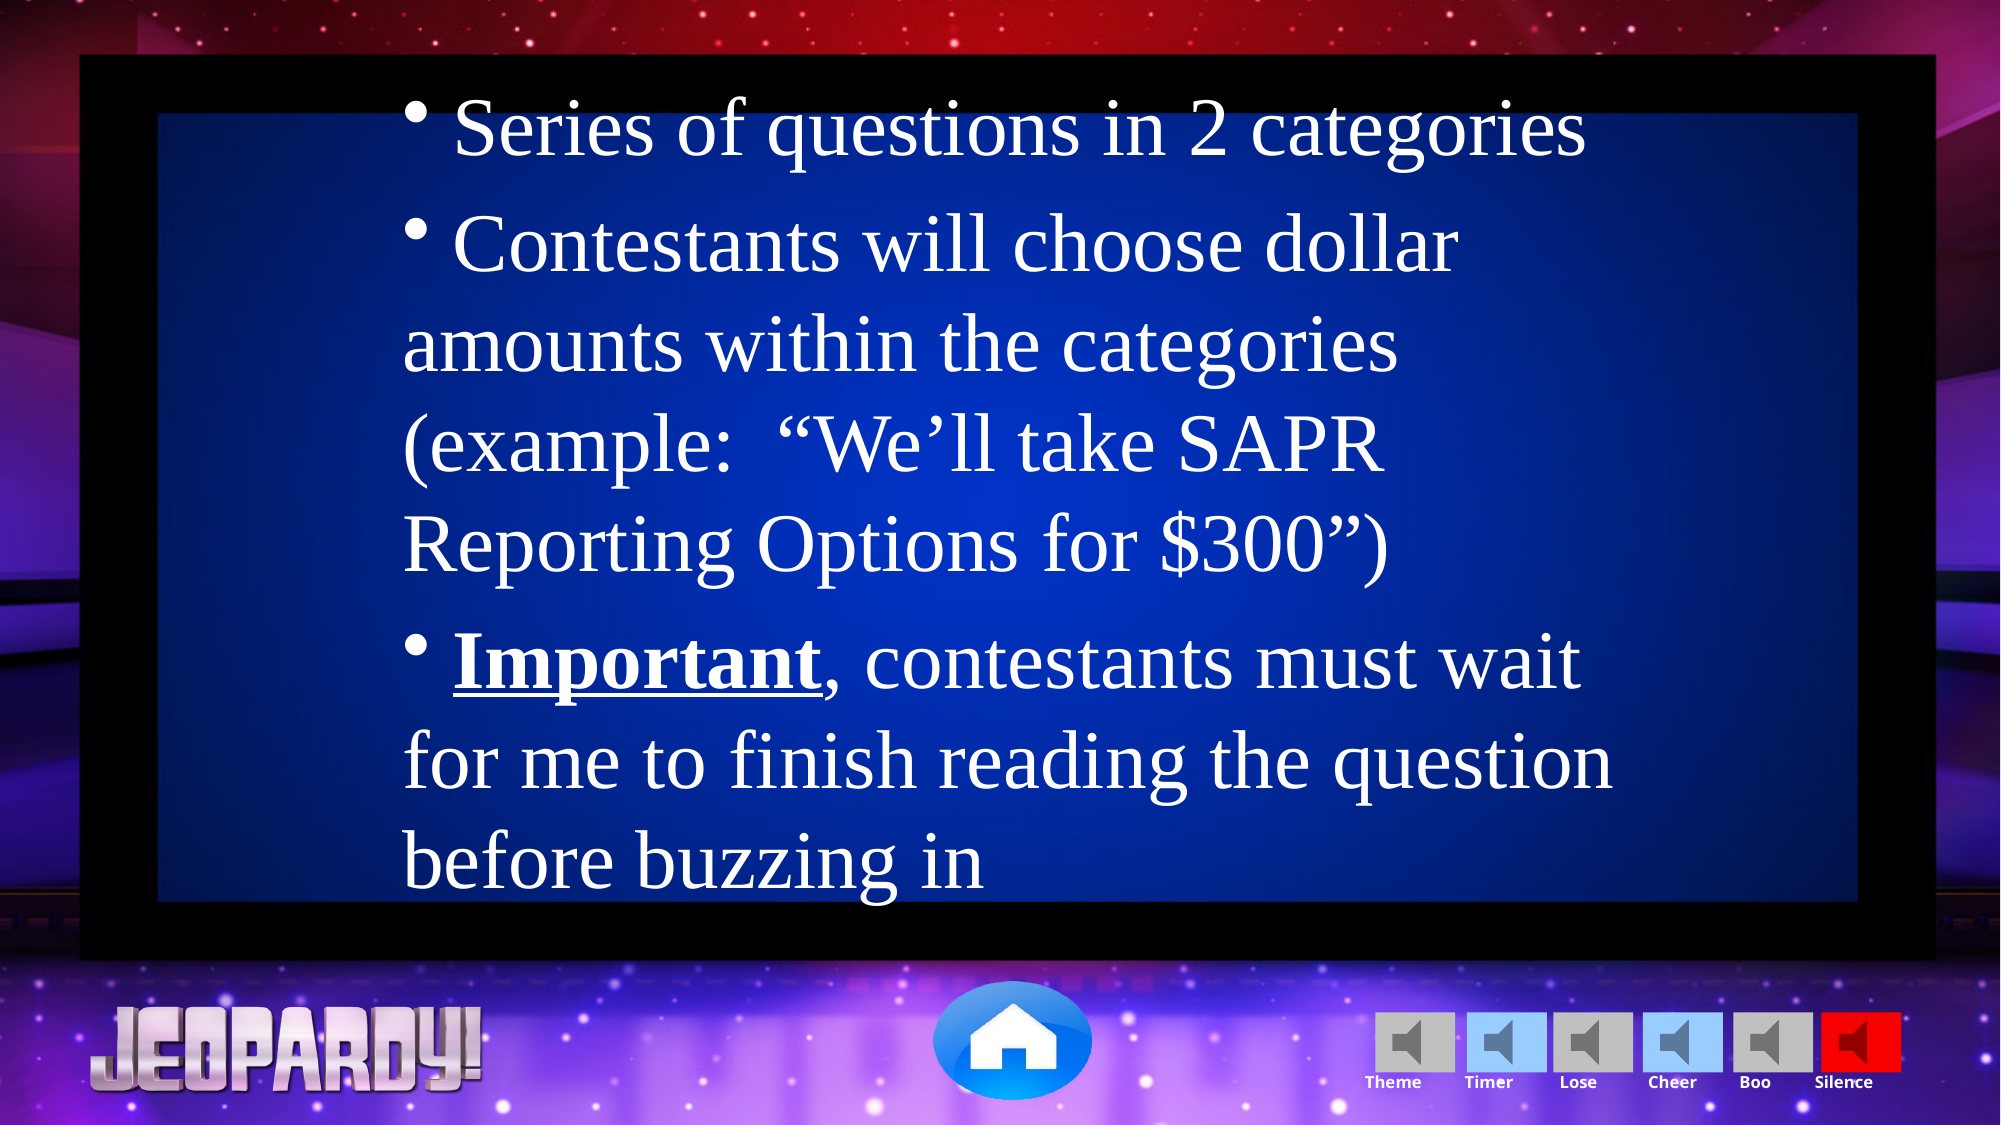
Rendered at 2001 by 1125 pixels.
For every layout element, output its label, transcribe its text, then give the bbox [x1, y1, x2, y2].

text_box Series of questions in 2 categories Contestants will choose dollar amounts within the categories (example: “We’ll take SAPR Reporting Options for $300”) Important, contestants must wait for me to finish reading the question before buzzing in [387, 64, 1650, 913]
picture [0, 0, 2001, 1125]
